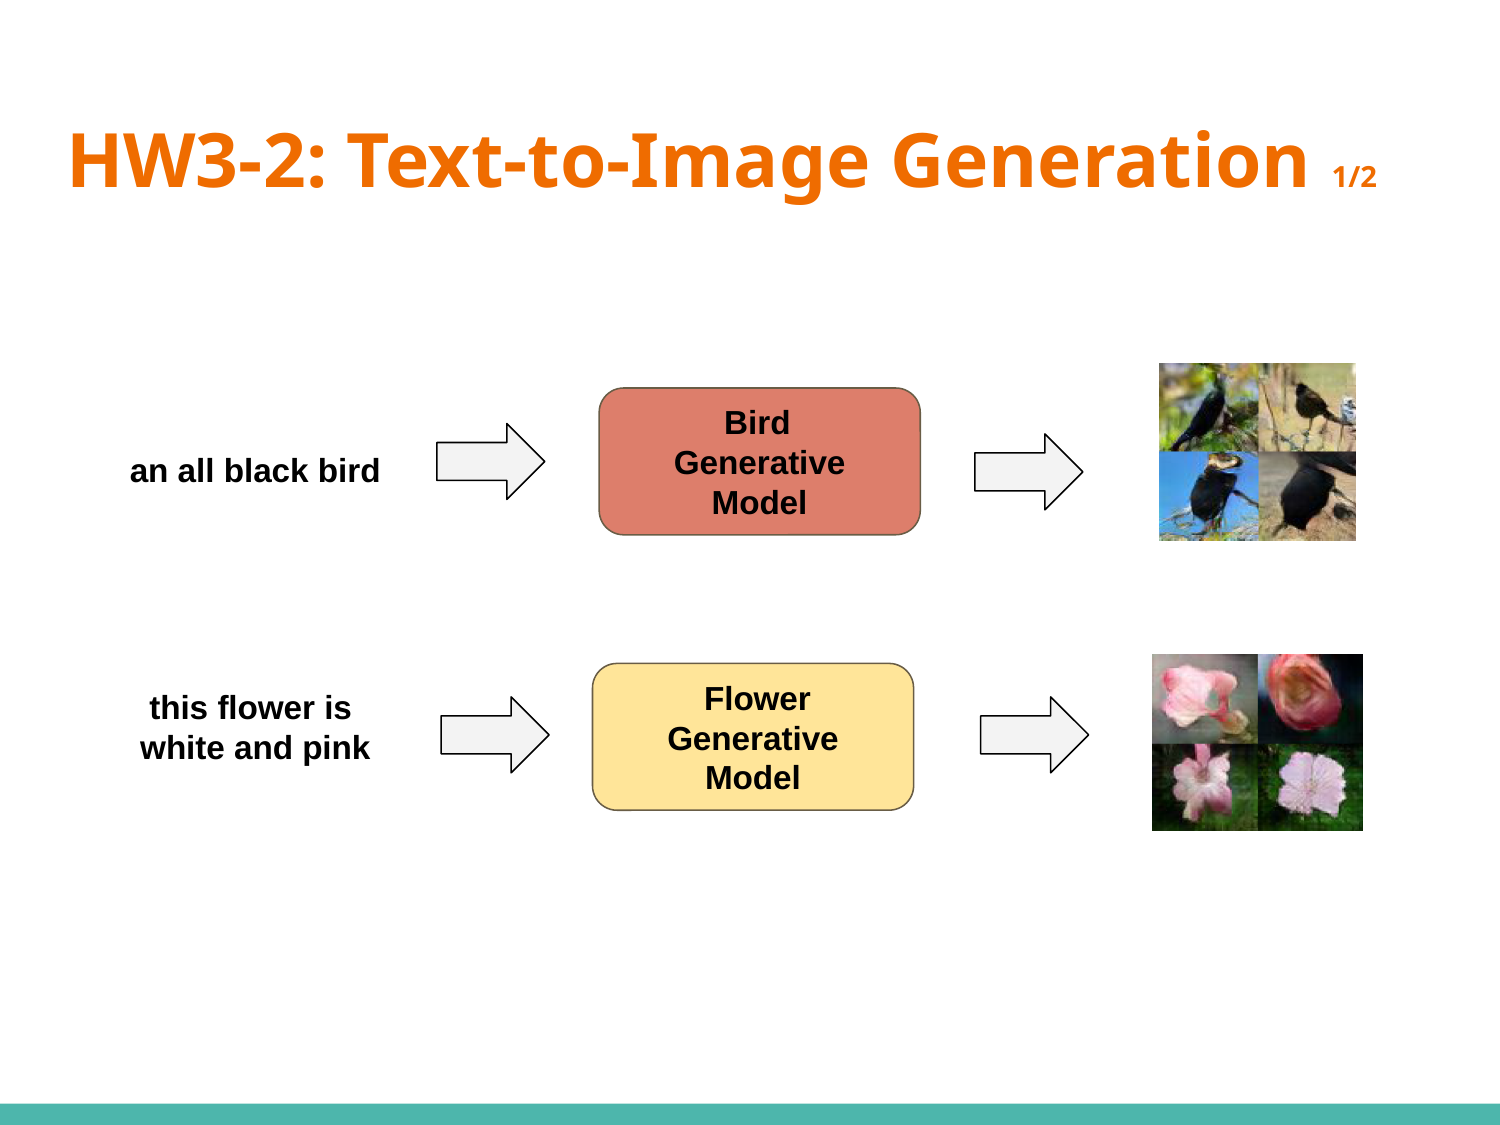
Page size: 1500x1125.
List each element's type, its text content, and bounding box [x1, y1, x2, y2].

picture [1158, 362, 1356, 542]
text_box an all black bird [51, 433, 460, 575]
text_box Bird Generative Model [599, 387, 921, 535]
text_box [441, 696, 550, 773]
picture [1152, 651, 1363, 831]
text_box Flower Generative Model [592, 663, 914, 811]
text_box this flower is white and pink [51, 670, 460, 812]
text_box [436, 423, 545, 500]
text_box [974, 433, 1083, 510]
title HW3-2: Text-to-Image Generation 1/2 [51, 97, 1449, 252]
text_box [980, 696, 1089, 773]
